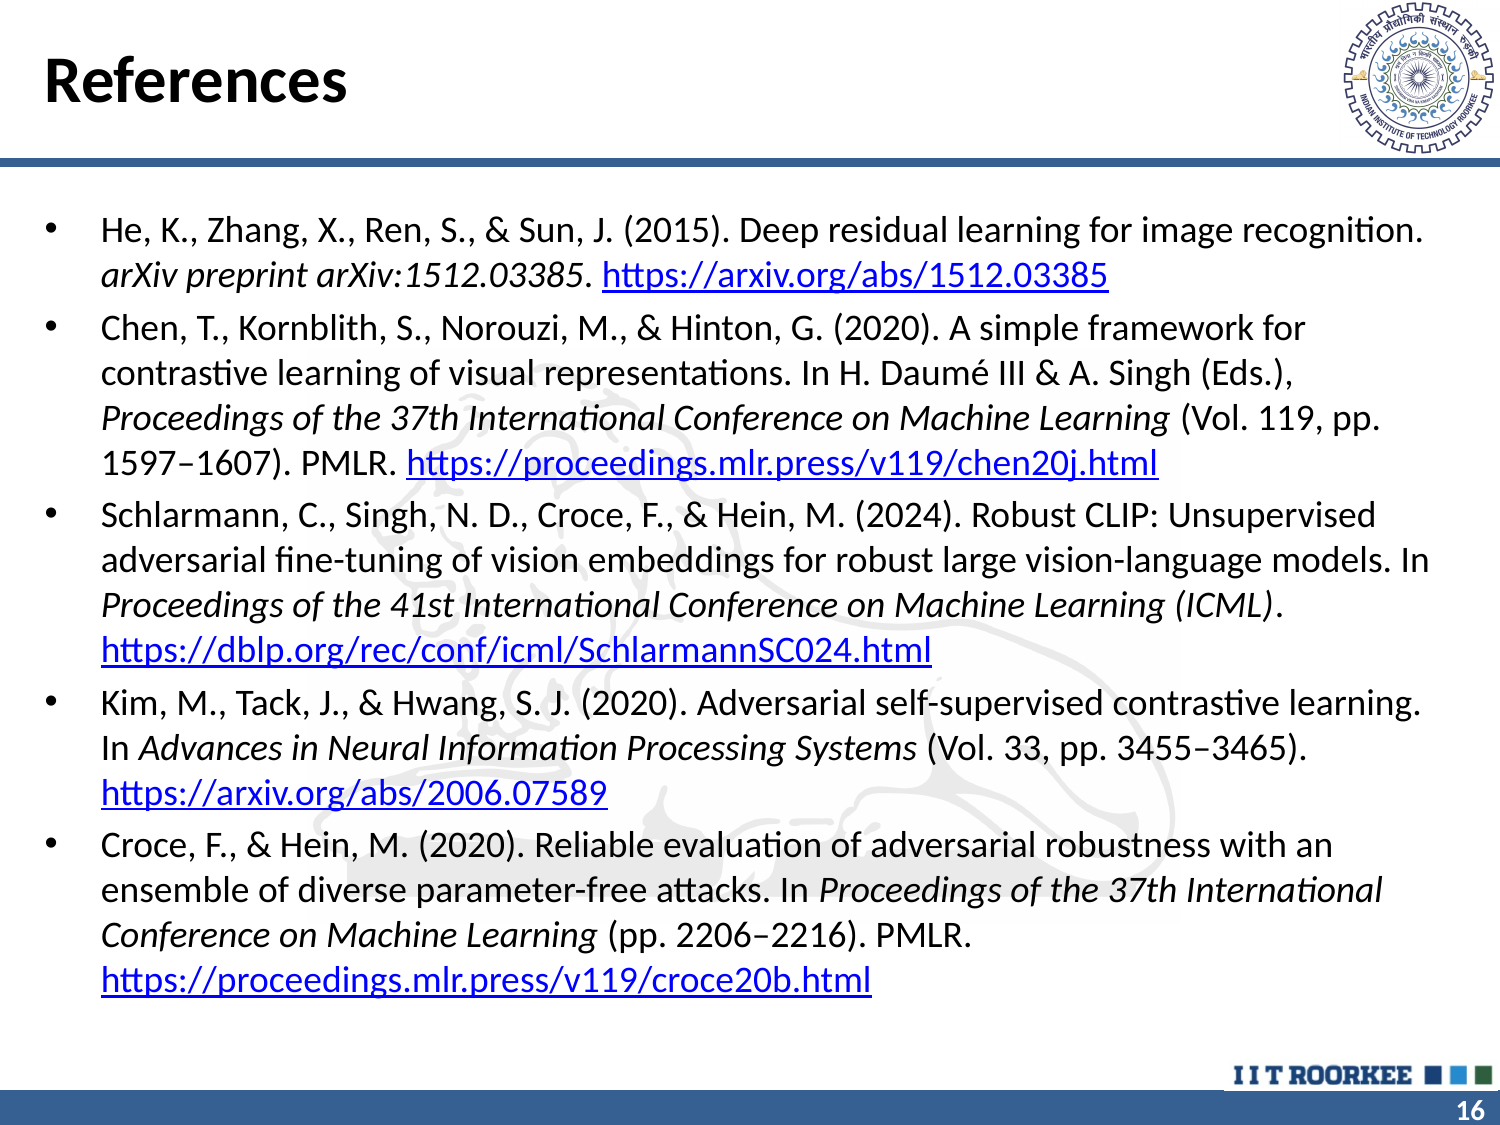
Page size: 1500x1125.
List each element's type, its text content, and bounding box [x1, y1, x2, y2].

picture [1339, 0, 1500, 158]
picture [1224, 1057, 1498, 1091]
list He, K., Zhang, X., Ren, S., & Sun, J. (2015). Deep residual learning for image recognition. arXiv preprint arXiv:1512.03385. https://arxiv.org/abs/1512.03385 Chen, T., Kornblith, S., Norouzi, M., & Hinton, G. (2020). A simple framework for contrastive learning of visual representations. In H. Daumé III & A. Singh (Eds.), Proceedings of the 37th International Conference on Machine Learning (Vol. 119, pp. 1597–1607). PMLR. https://proceedings.mlr.press/v119/chen20j.html Schlarmann, C., Singh, N. D., Croce, F., & Hein, M. (2024). Robust CLIP: Unsupervised adversarial fine-tuning of vision embeddings for robust large vision-language models. In Proceedings of the 41st International Conference on Machine Learning (ICML). https://dblp.org/rec/conf/icml/SchlarmannSC024.html Kim, M., Tack, J., & Hwang, S. J. (2020). Adversarial self-supervised contrastive learning. In Advances in Neural Information Processing Systems (Vol. 33, pp. 3455–3465). https://arxiv.org/abs/2006.07589 Croce, F., & Hein, M. (2020). Reliable evaluation of adversarial robustness with an ensemble of diverse parameter-free attacks. In Proceedings of the 37th International Conference on Machine Learning (pp. 2206–2216). PMLR. https://proceedings.mlr.press/v119/croce20b.html [29, 197, 1469, 1050]
title References [29, 30, 1185, 122]
